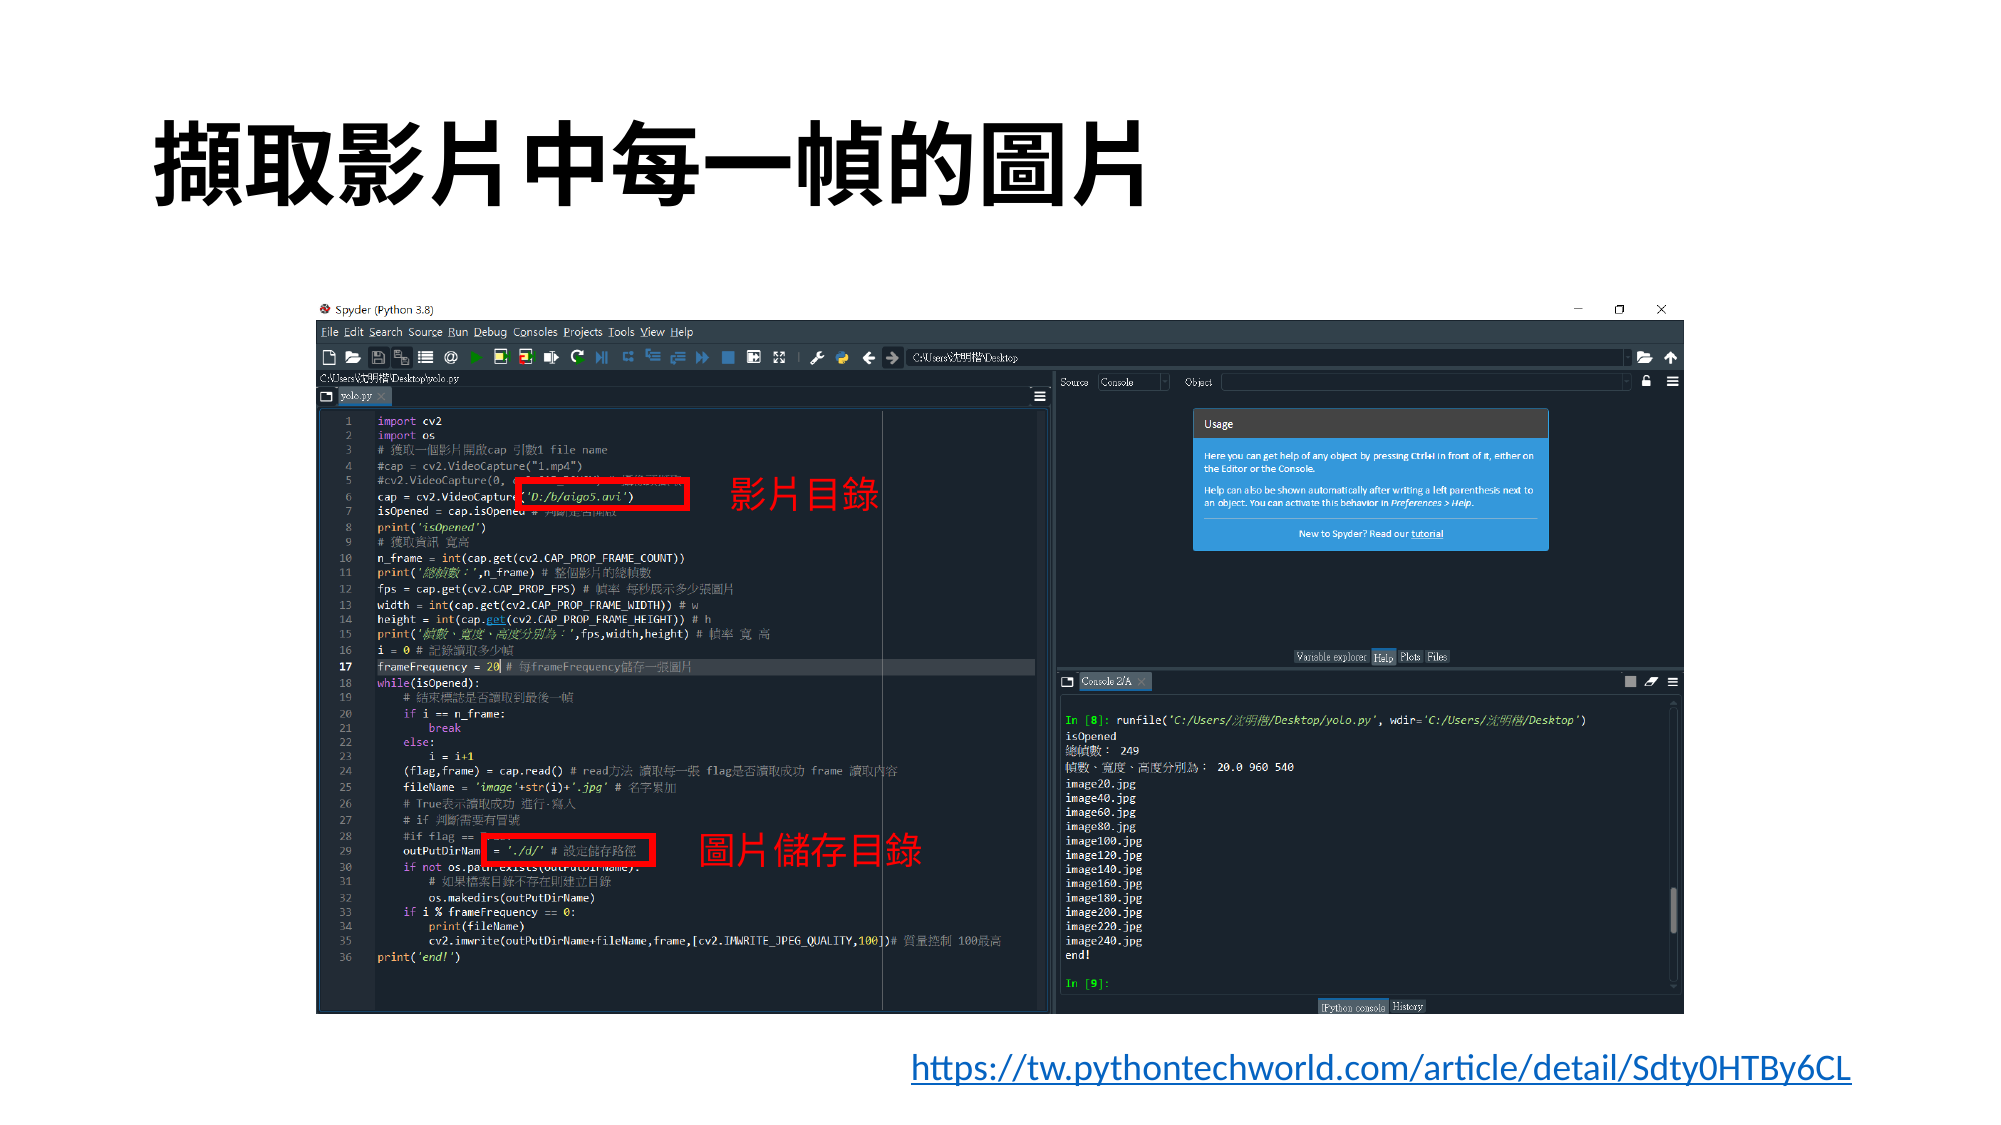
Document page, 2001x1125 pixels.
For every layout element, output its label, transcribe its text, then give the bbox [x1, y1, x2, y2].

title 擷取影片中每一幀的圖片 [137, 59, 1863, 278]
text_box https://tw.pythontechworld.com/article/detail/Sdty0HTBy6CL [895, 1035, 1896, 1096]
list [316, 299, 1684, 1014]
